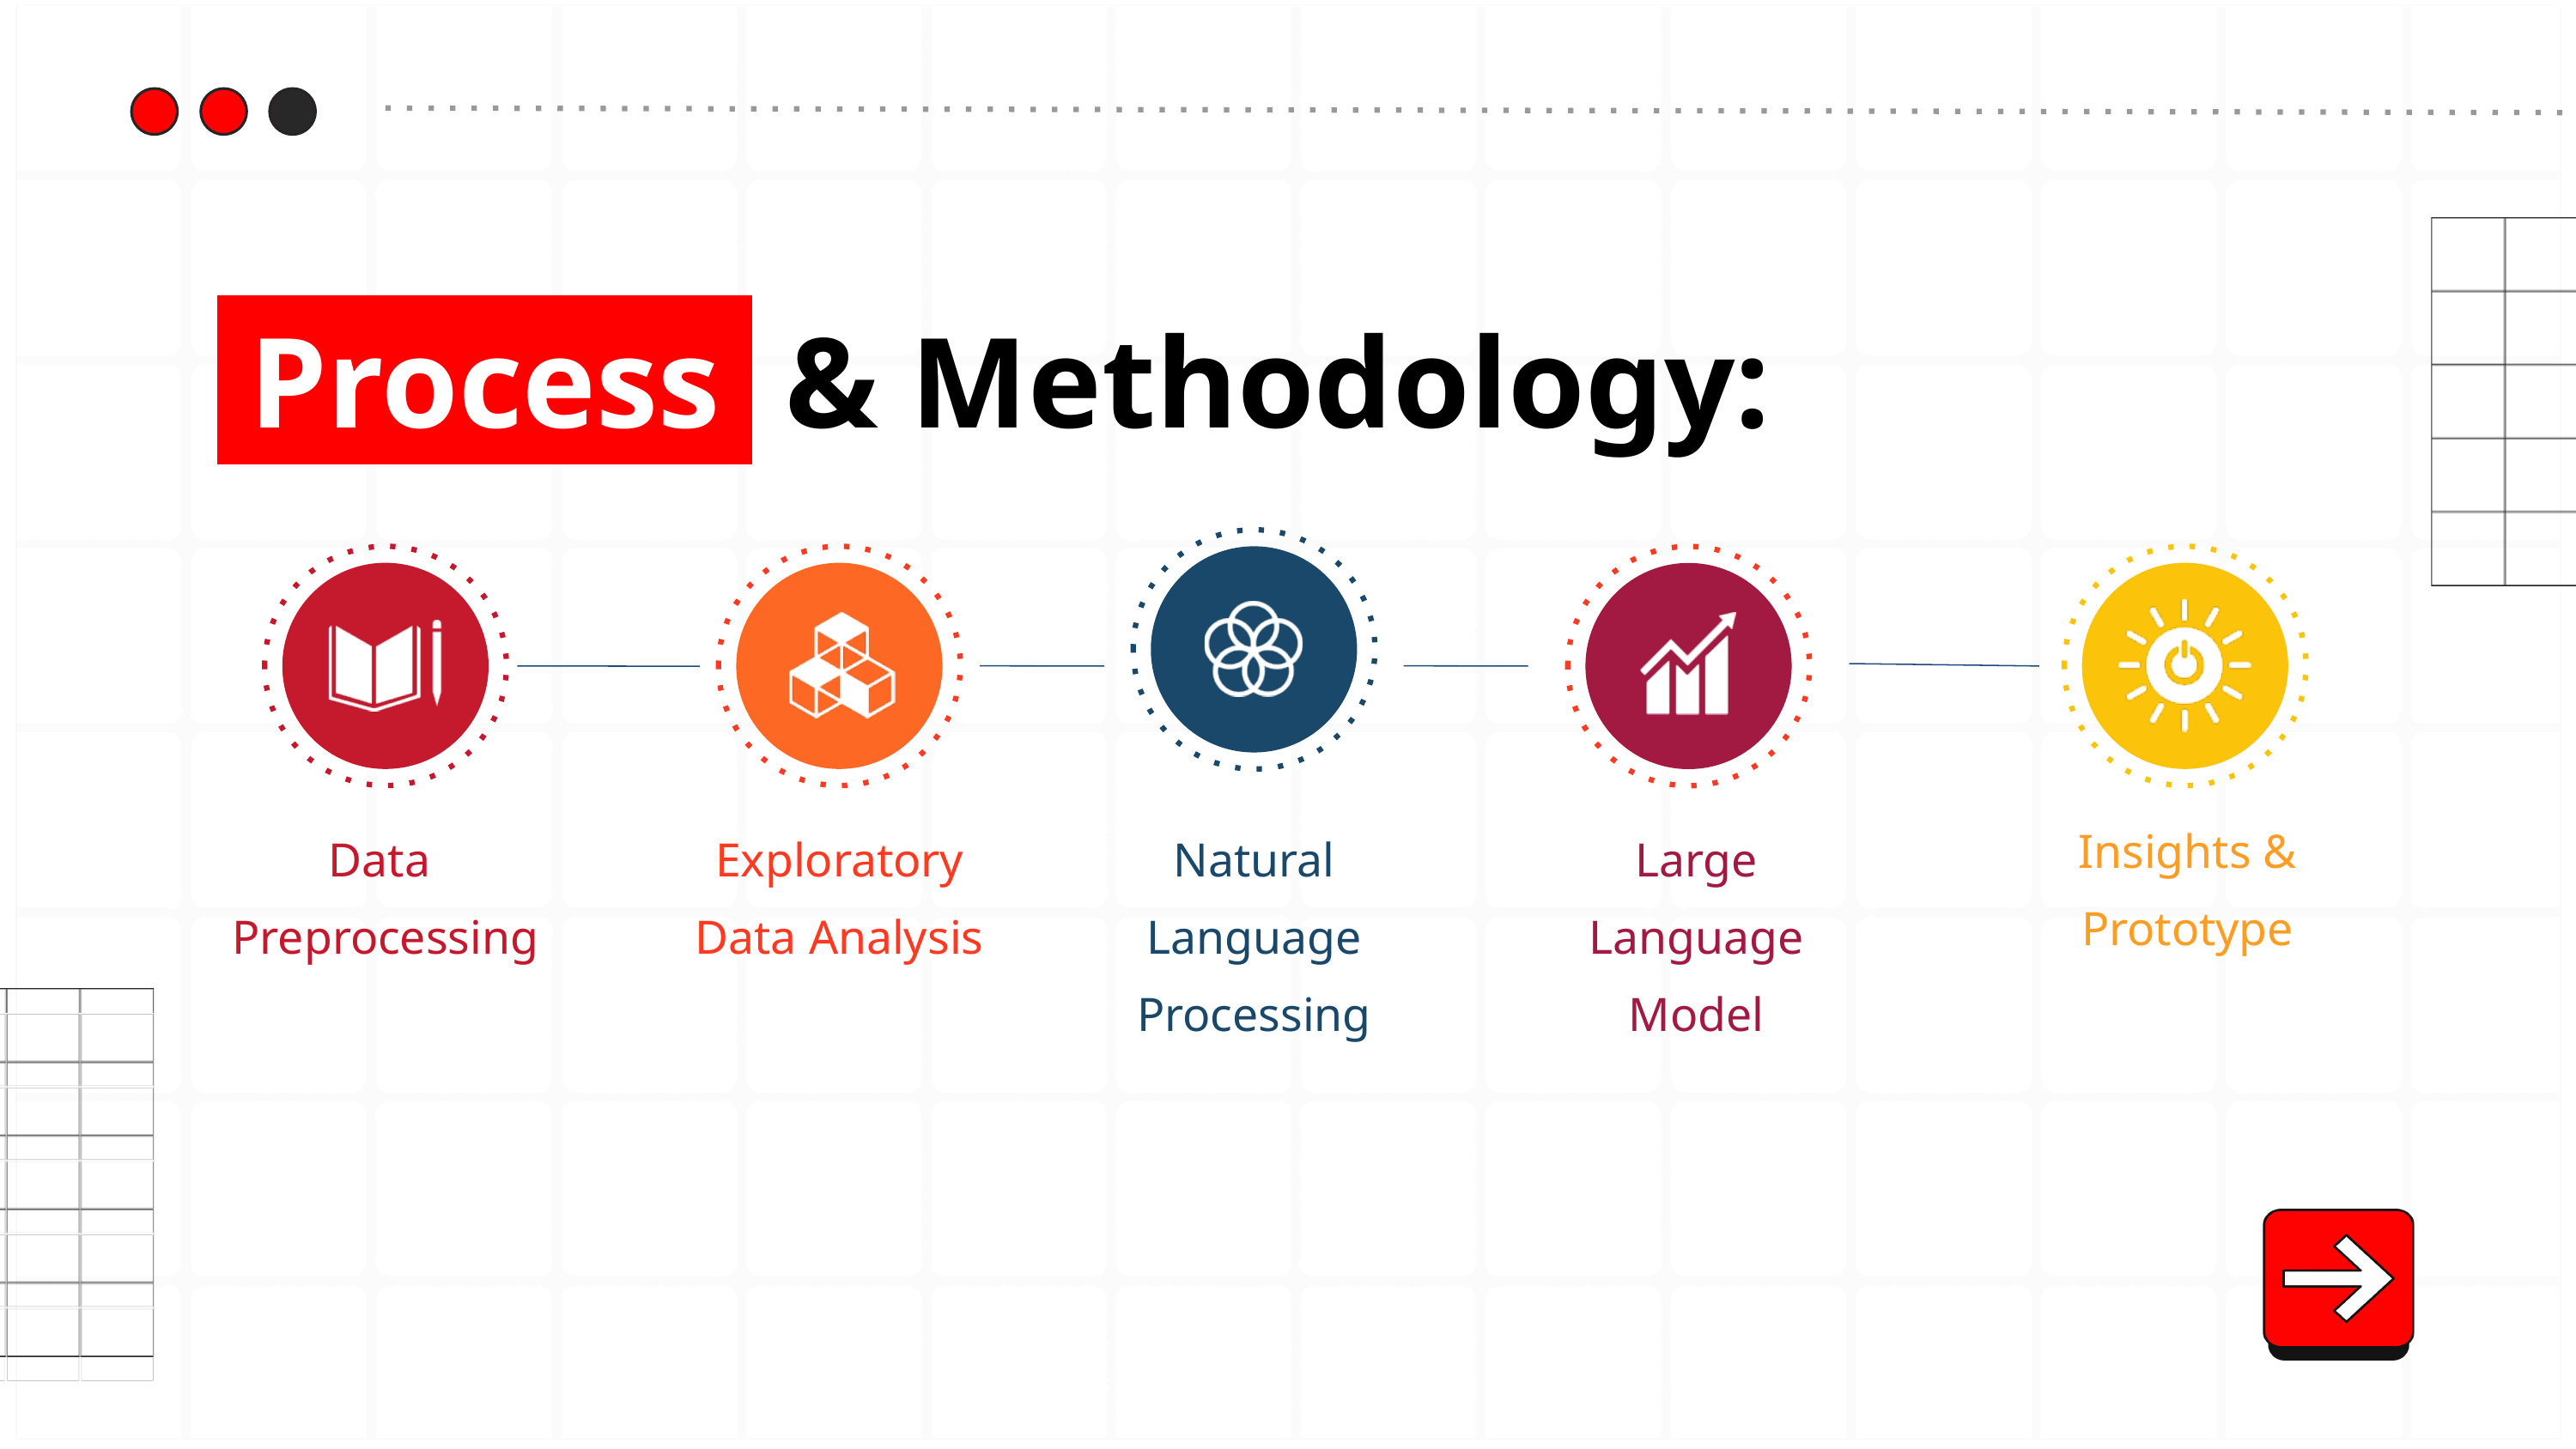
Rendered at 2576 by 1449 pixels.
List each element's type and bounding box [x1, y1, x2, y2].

text_box [385, 107, 2576, 113]
text_box [131, 86, 316, 135]
text_box [216, 529, 2356, 1022]
picture [7, 0, 2569, 1449]
